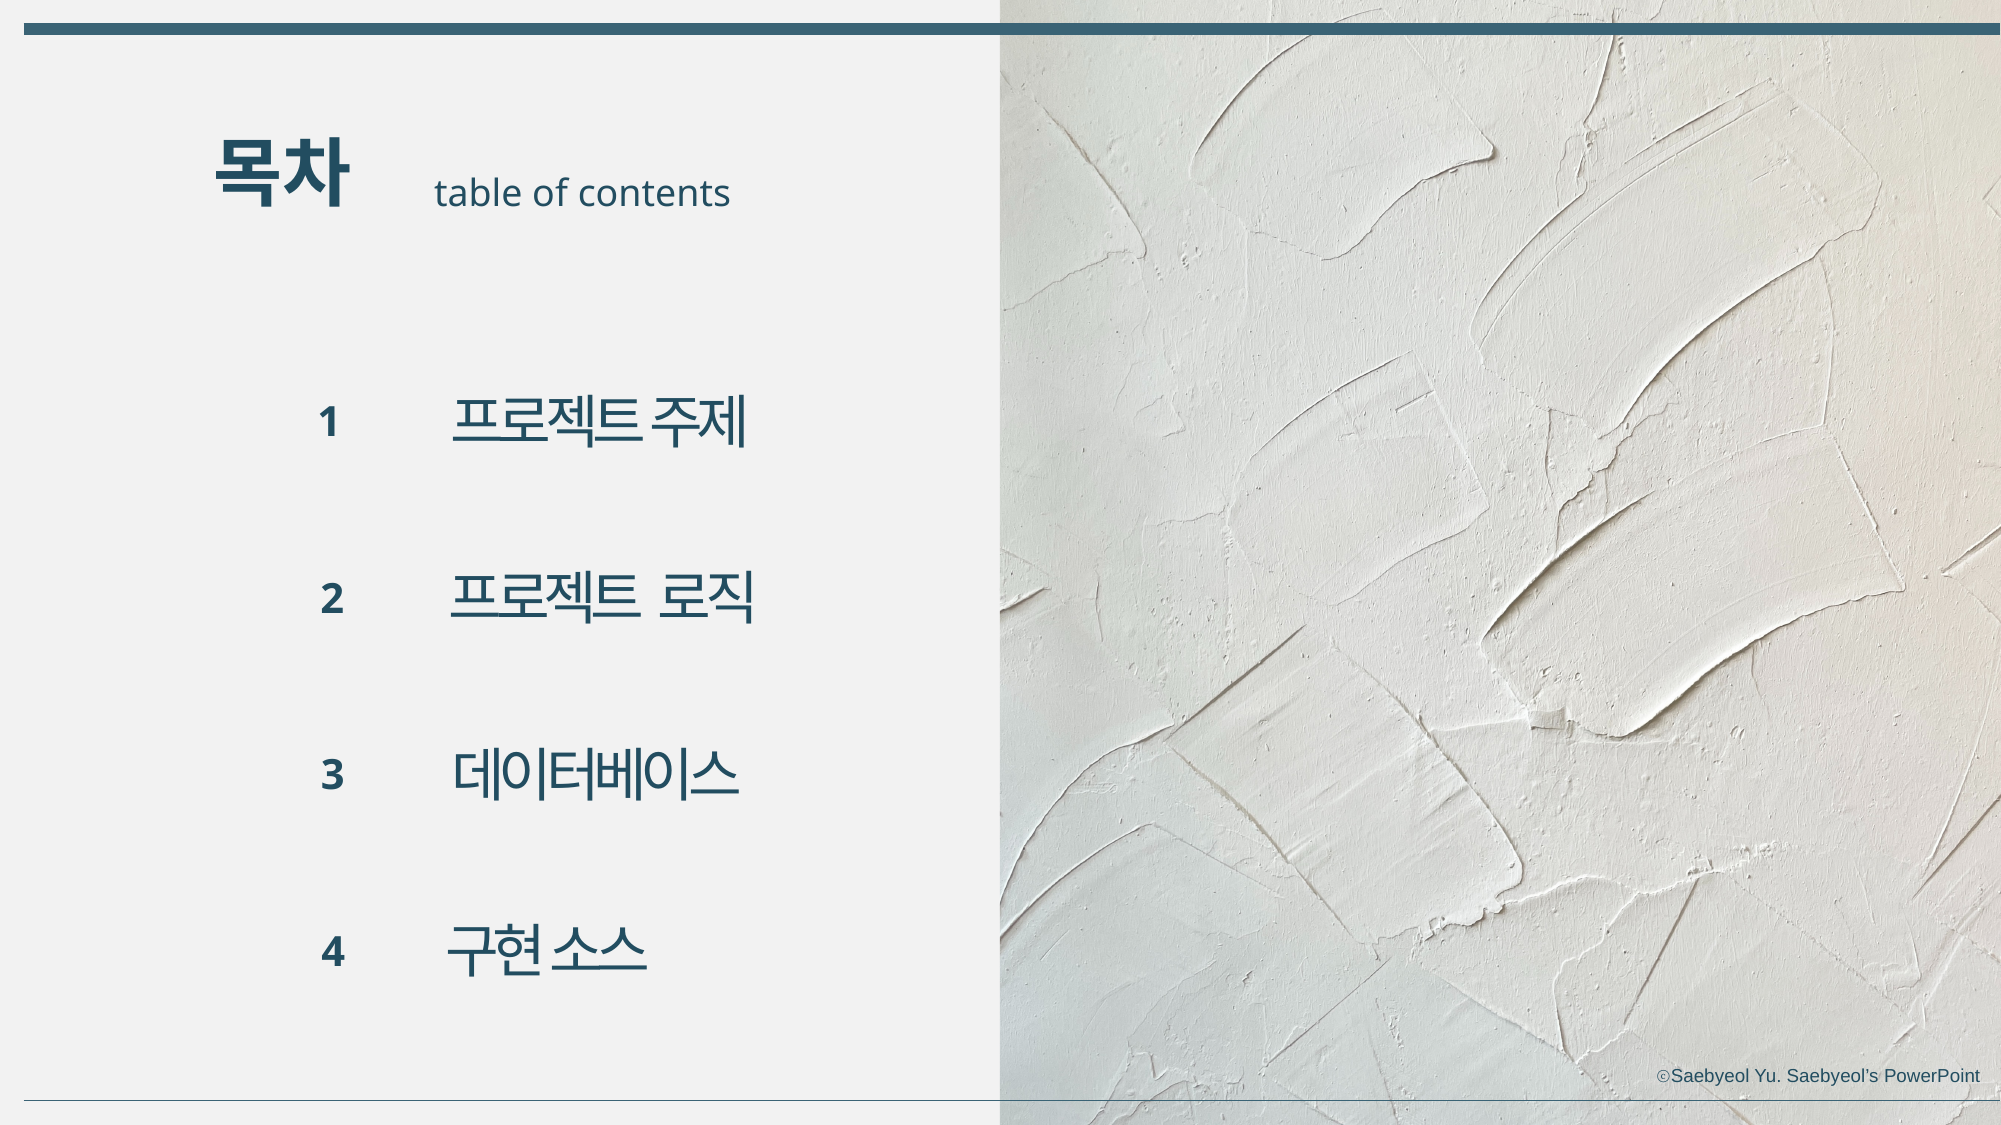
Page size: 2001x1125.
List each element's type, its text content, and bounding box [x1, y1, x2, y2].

text_box 구현 소스 [430, 907, 666, 992]
text_box 목차 [198, 118, 367, 224]
text_box 3 [306, 740, 360, 806]
text_box table of contents [419, 161, 747, 222]
text_box 데이터베이스 [437, 730, 757, 816]
text_box 4 [306, 917, 361, 982]
text_box 1 [302, 387, 357, 453]
text_box 프로젝트 주제 [435, 377, 766, 463]
picture [999, 0, 2001, 1125]
text_box 프로젝트 로직 [434, 553, 774, 639]
text_box 2 [305, 564, 360, 629]
